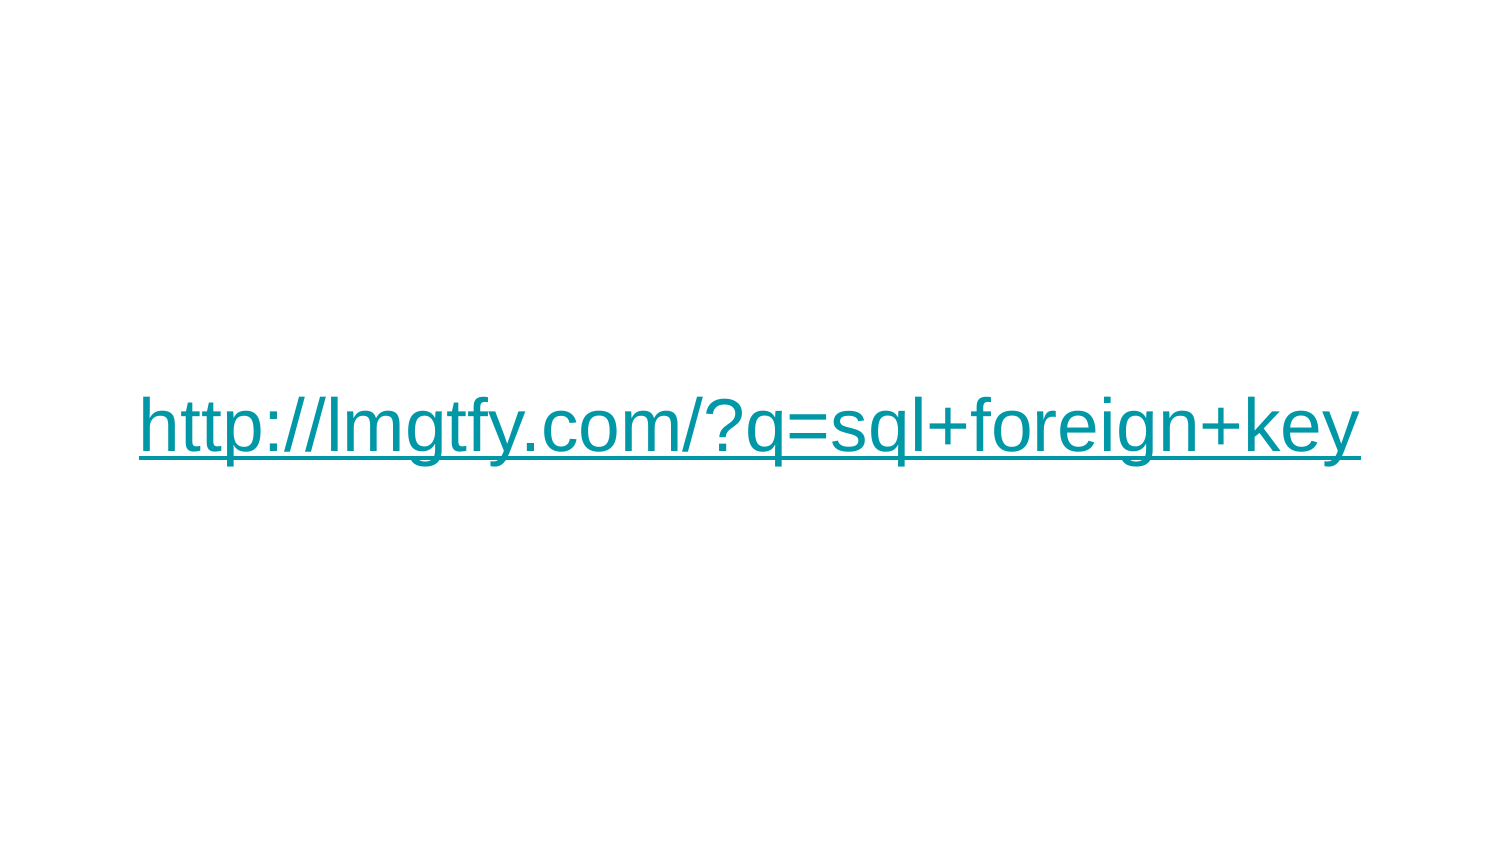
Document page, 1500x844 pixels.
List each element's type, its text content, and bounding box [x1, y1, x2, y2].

title http://lmgtfy.com/?q=sql+foreign+key [51, 352, 1449, 491]
